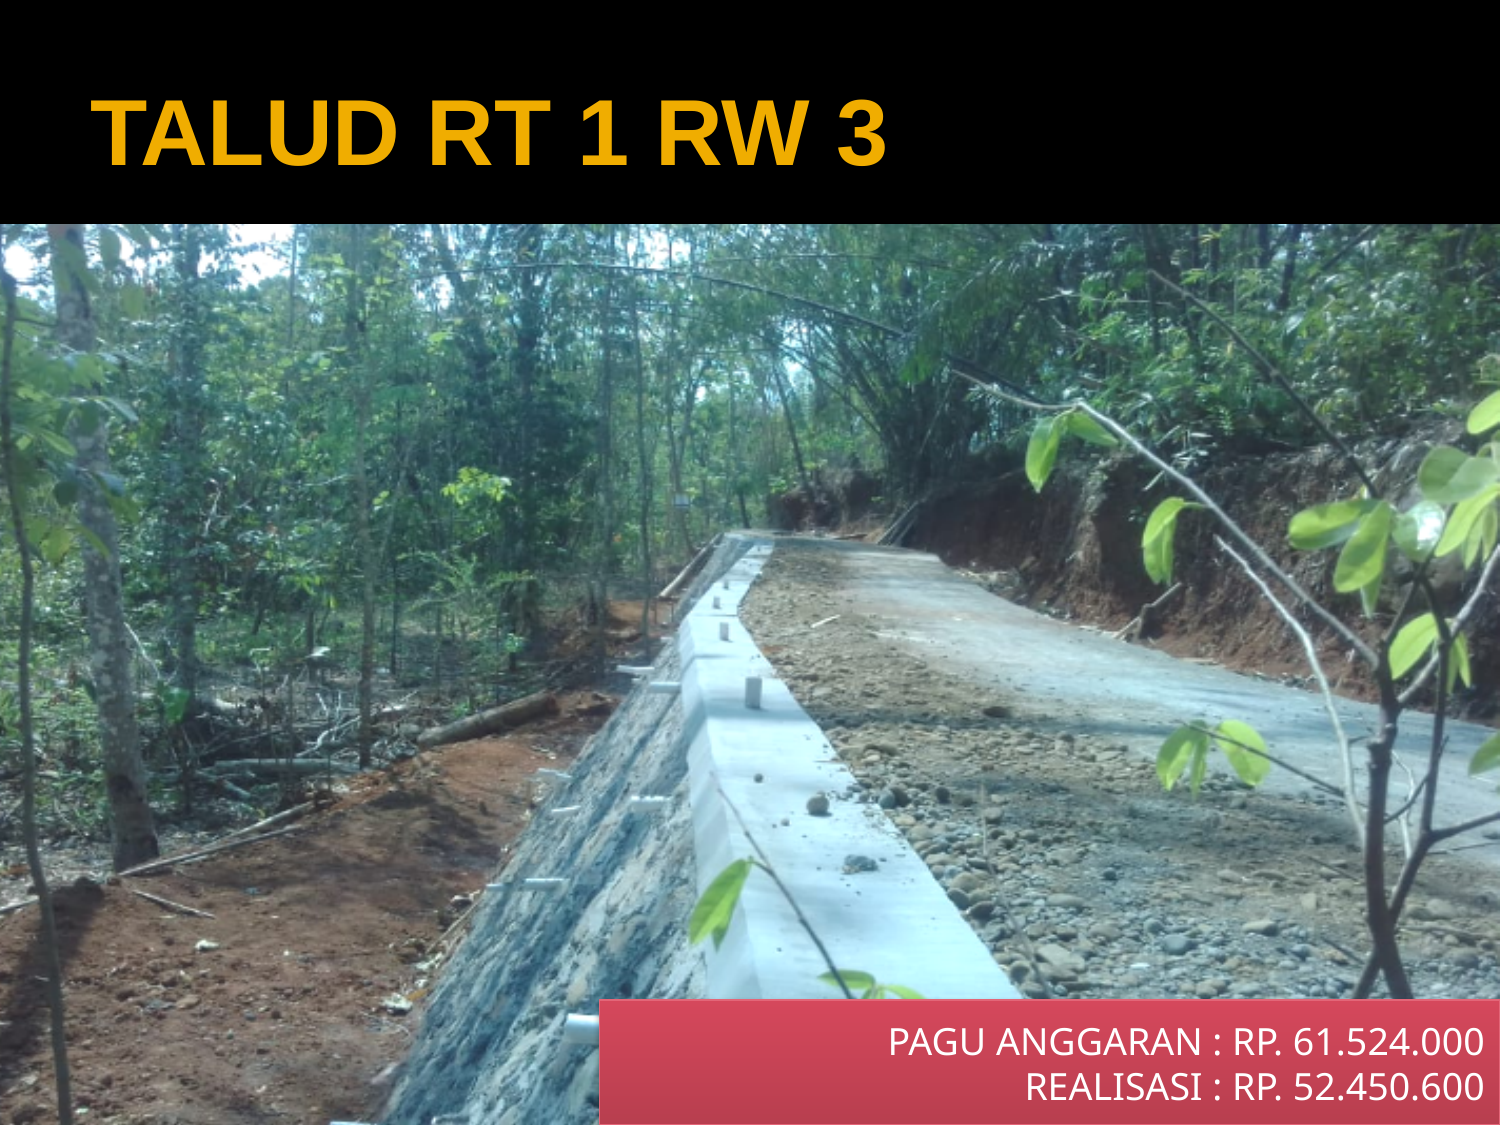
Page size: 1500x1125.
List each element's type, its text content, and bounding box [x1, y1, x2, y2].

title TALUD RT 1 RW 3 [75, 25, 1425, 224]
picture [0, 224, 1500, 1125]
